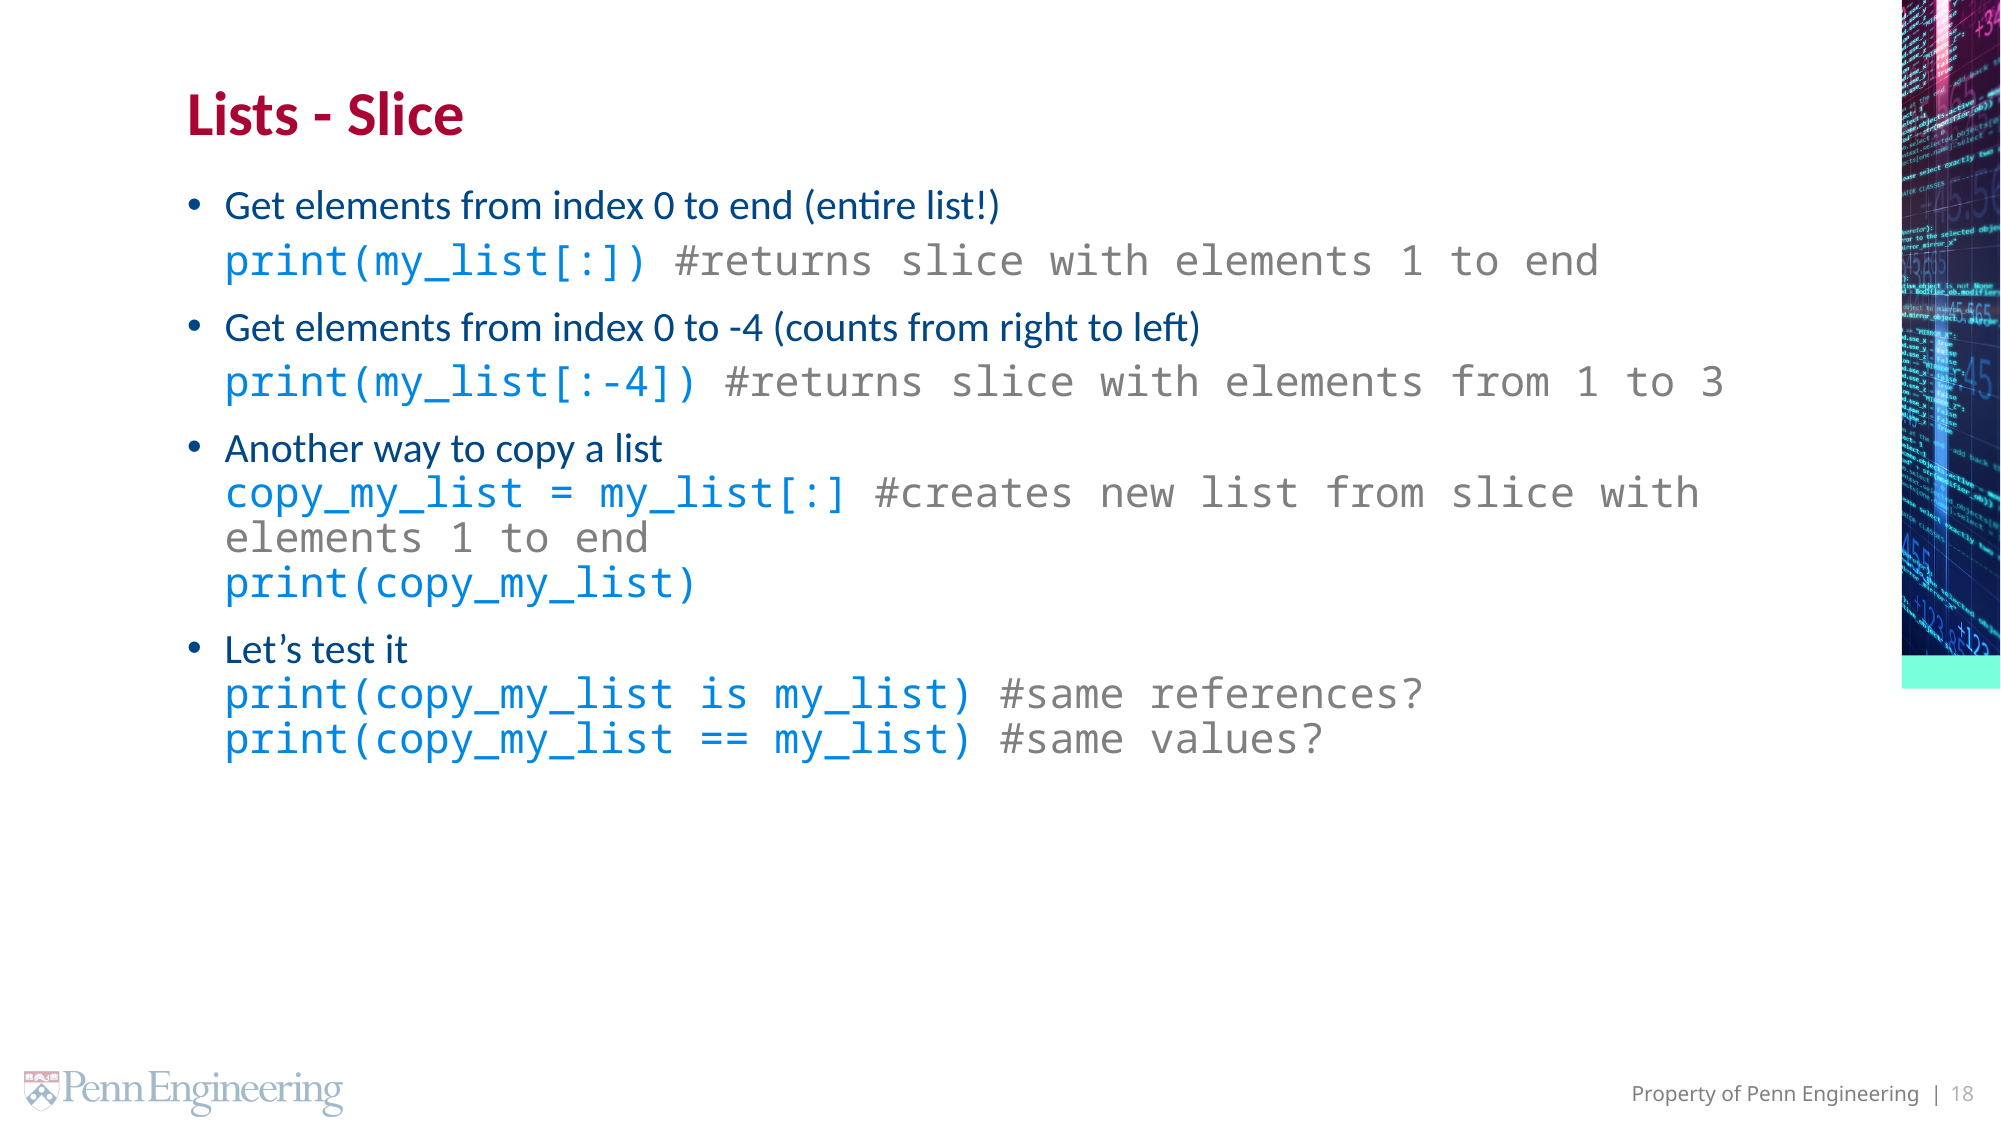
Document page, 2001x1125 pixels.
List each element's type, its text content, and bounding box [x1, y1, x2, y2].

text_box [362, 275, 1638, 838]
picture [1901, 0, 2001, 655]
list Get elements from index 0 to end (entire list!) print(my_list[:]) #returns slice with elements 1 to end Get elements from index 0 to -4 (counts from right to left) print(my_list[:-4]) #returns slice with elements from 1 to 3 Another way to copy a list copy_my_list = my_list[:] #creates new list from slice with elements 1 to end print(copy_my_list) Let’s test it print(copy_my_list is my_list) #same references? print(copy_my_list == my_list) #same values? [187, 184, 1871, 868]
title Lists - Slice [187, 54, 1871, 176]
slide_number 18 [1935, 1065, 2000, 1125]
